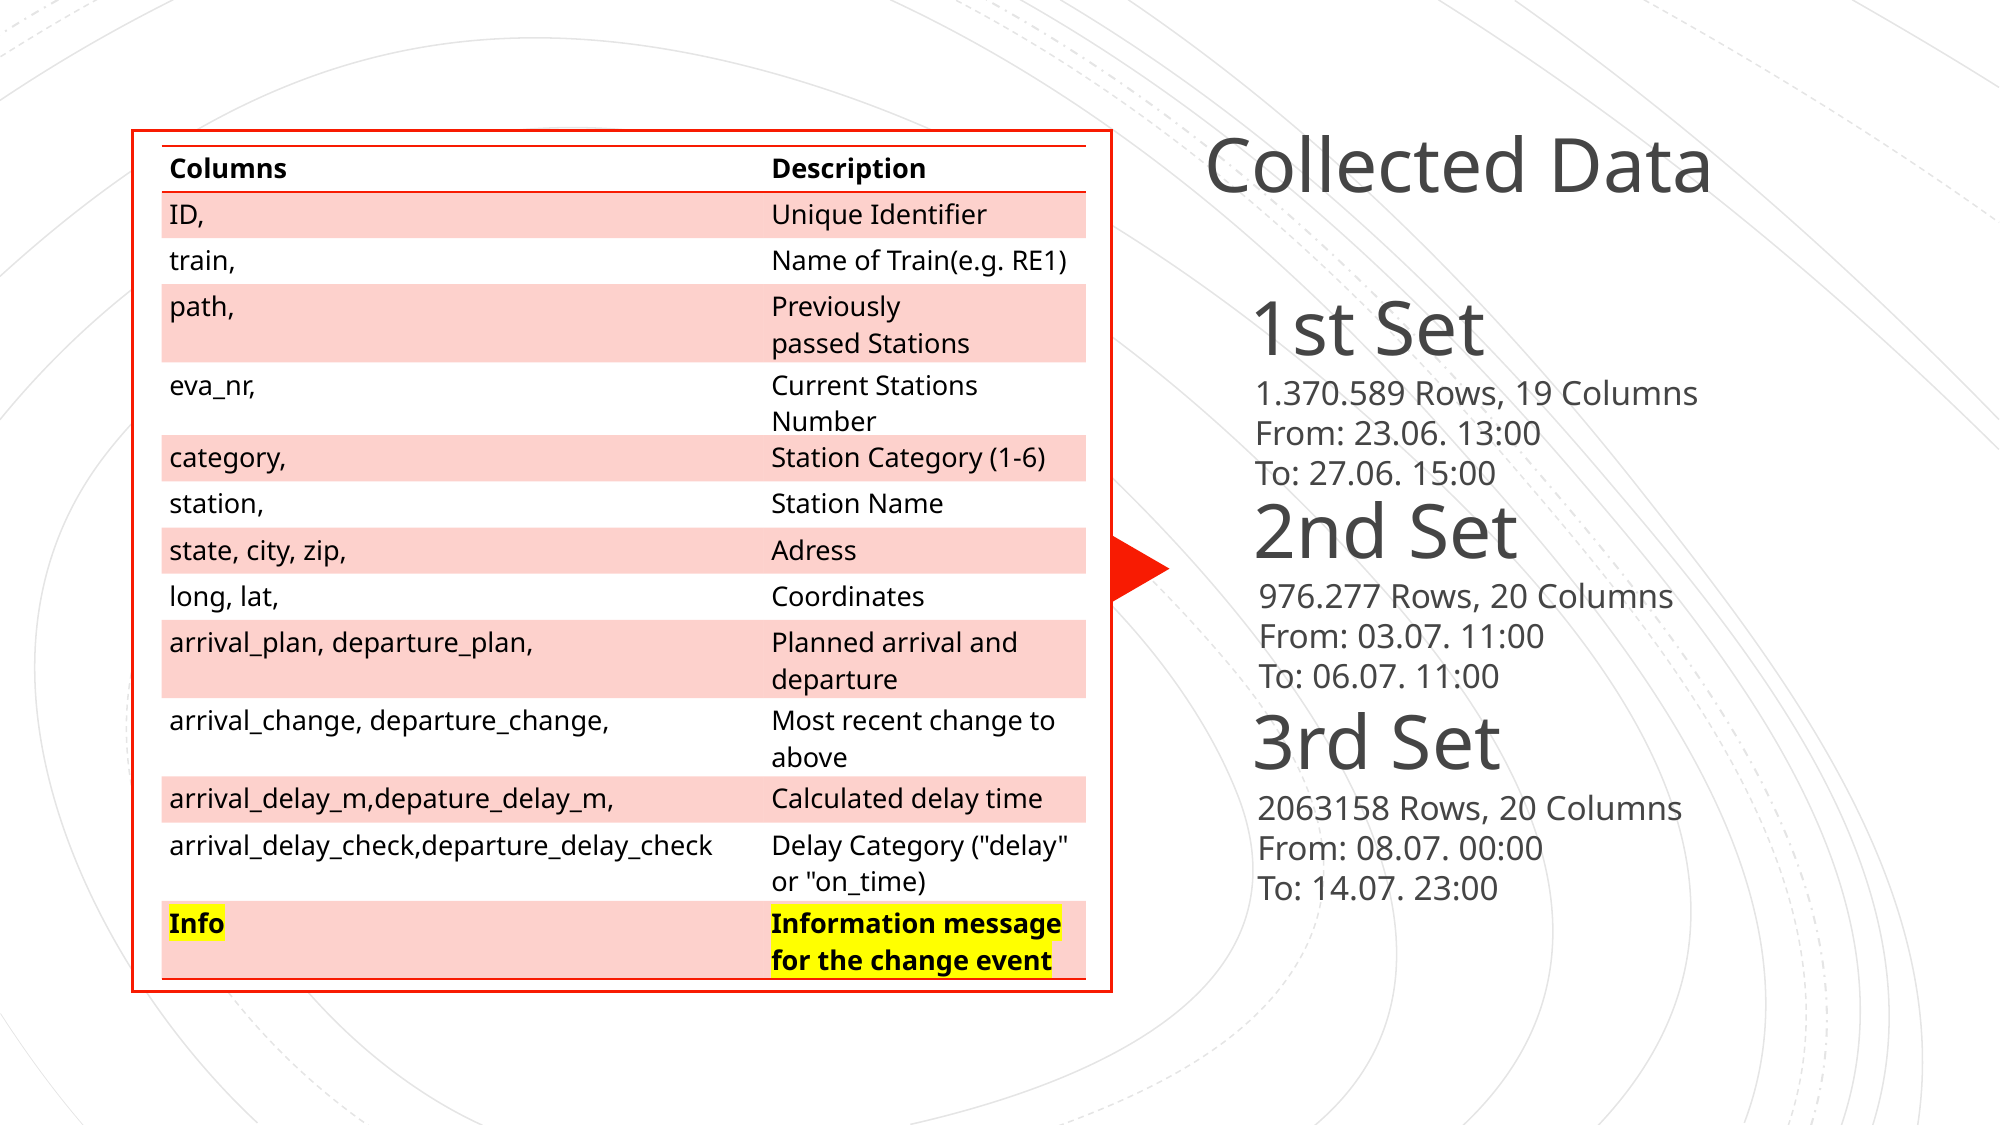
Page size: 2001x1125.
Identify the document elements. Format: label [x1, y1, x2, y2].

text_box [0, 0, 2000, 1125]
